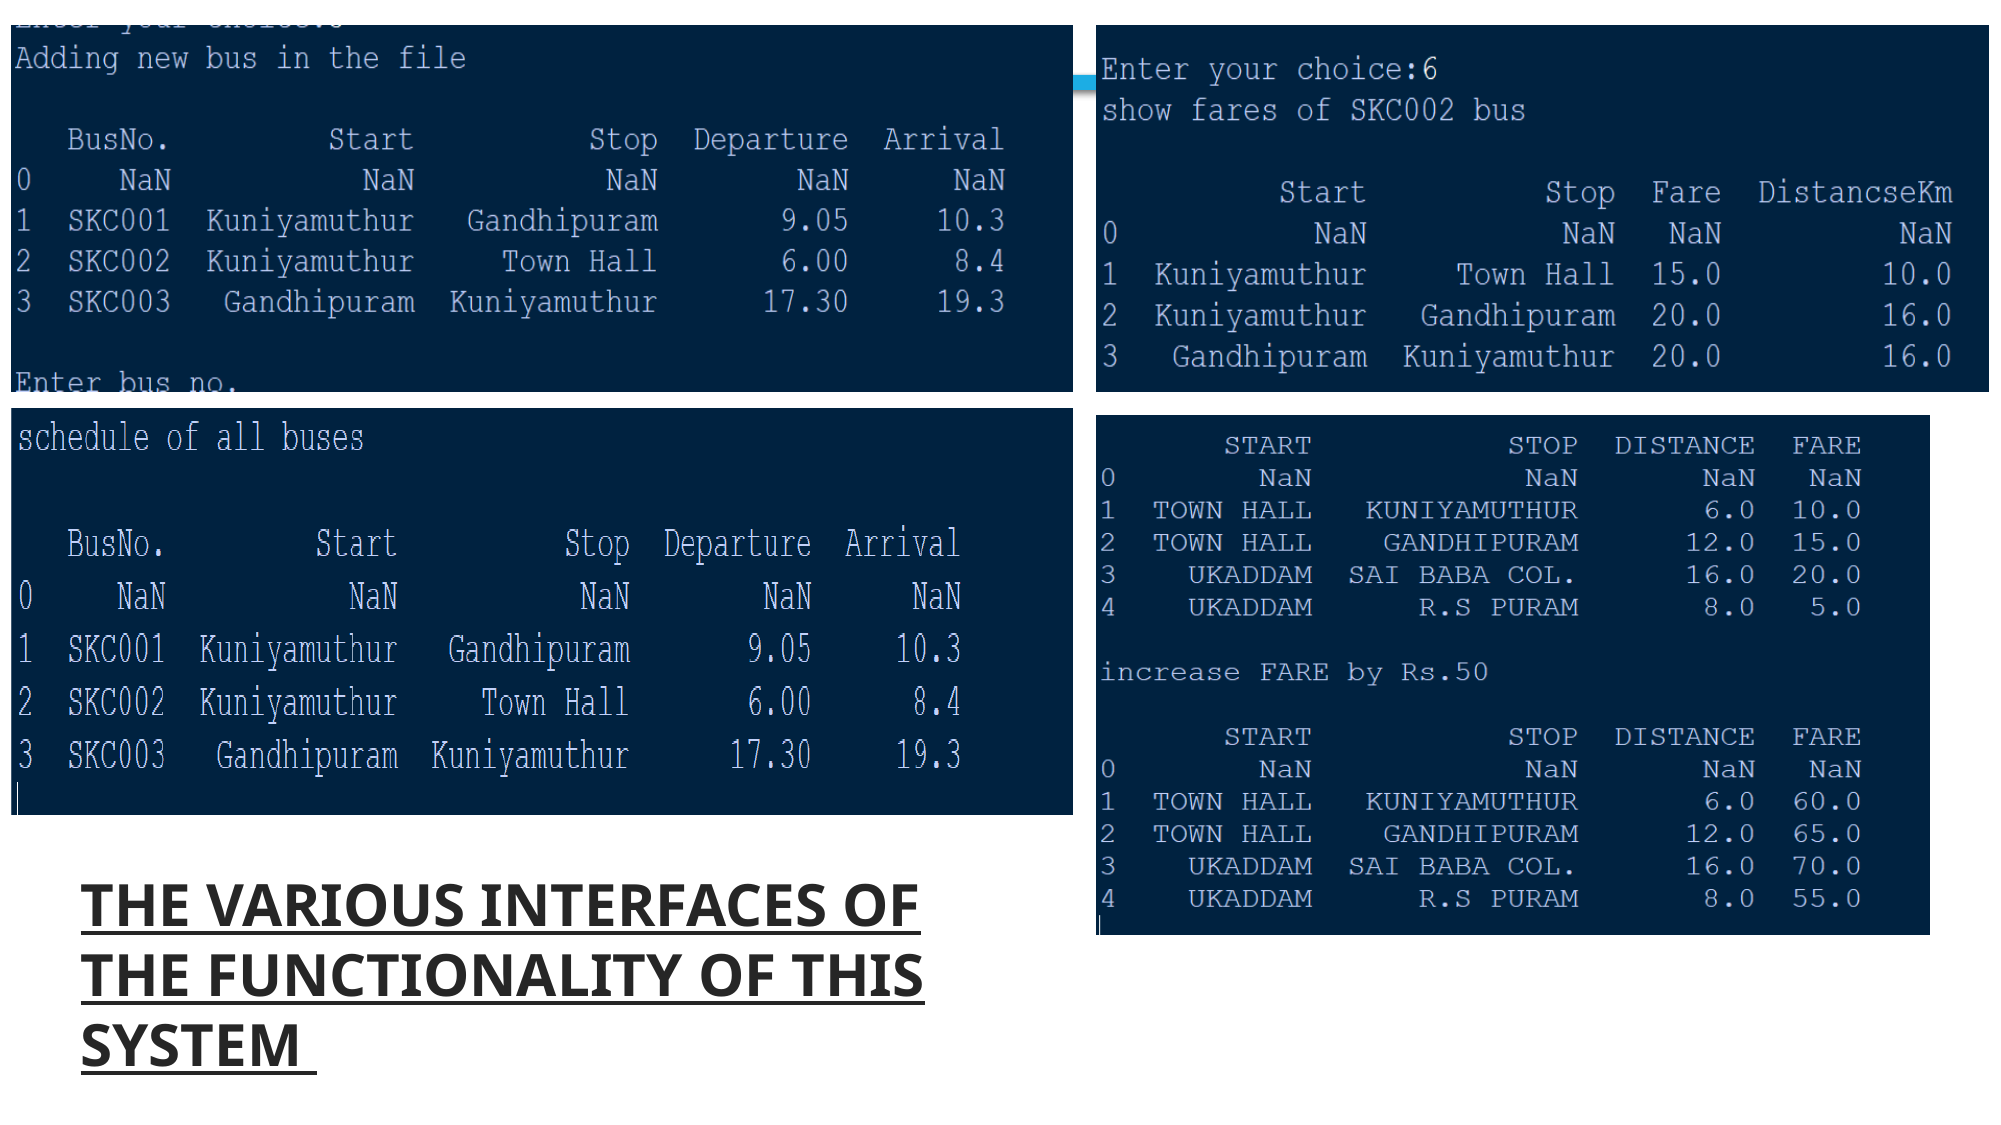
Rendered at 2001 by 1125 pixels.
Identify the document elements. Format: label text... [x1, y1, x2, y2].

text_box THE VARIOUS INTERFACES OF THE FUNCTIONALITY OF THIS SYSTEM [65, 860, 1053, 1086]
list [10, 25, 1073, 393]
picture [10, 407, 1073, 816]
picture [1096, 415, 1930, 936]
picture [1096, 25, 1989, 393]
